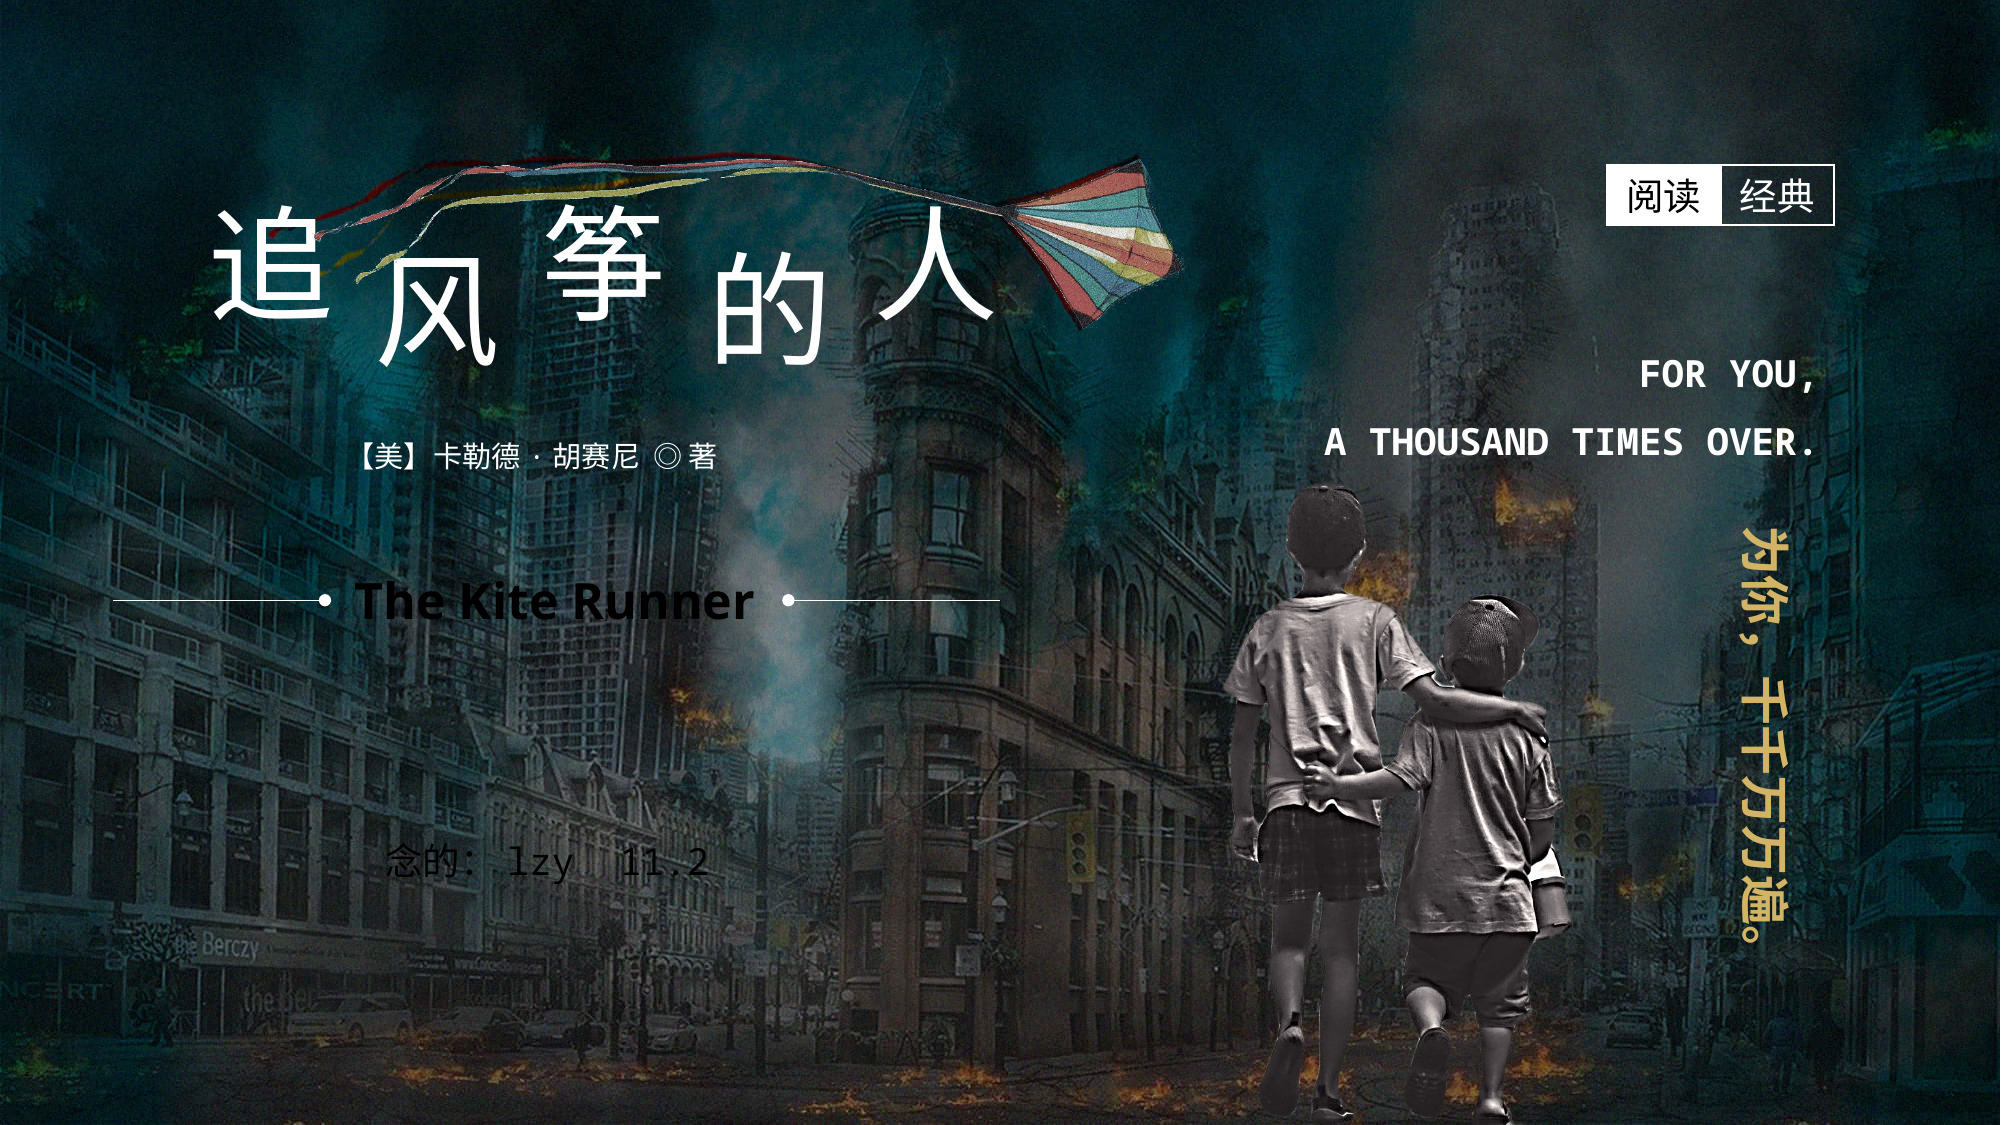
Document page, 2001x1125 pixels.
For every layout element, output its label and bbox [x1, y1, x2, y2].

picture [0, 0, 2000, 1125]
text_box [1607, 164, 1834, 226]
